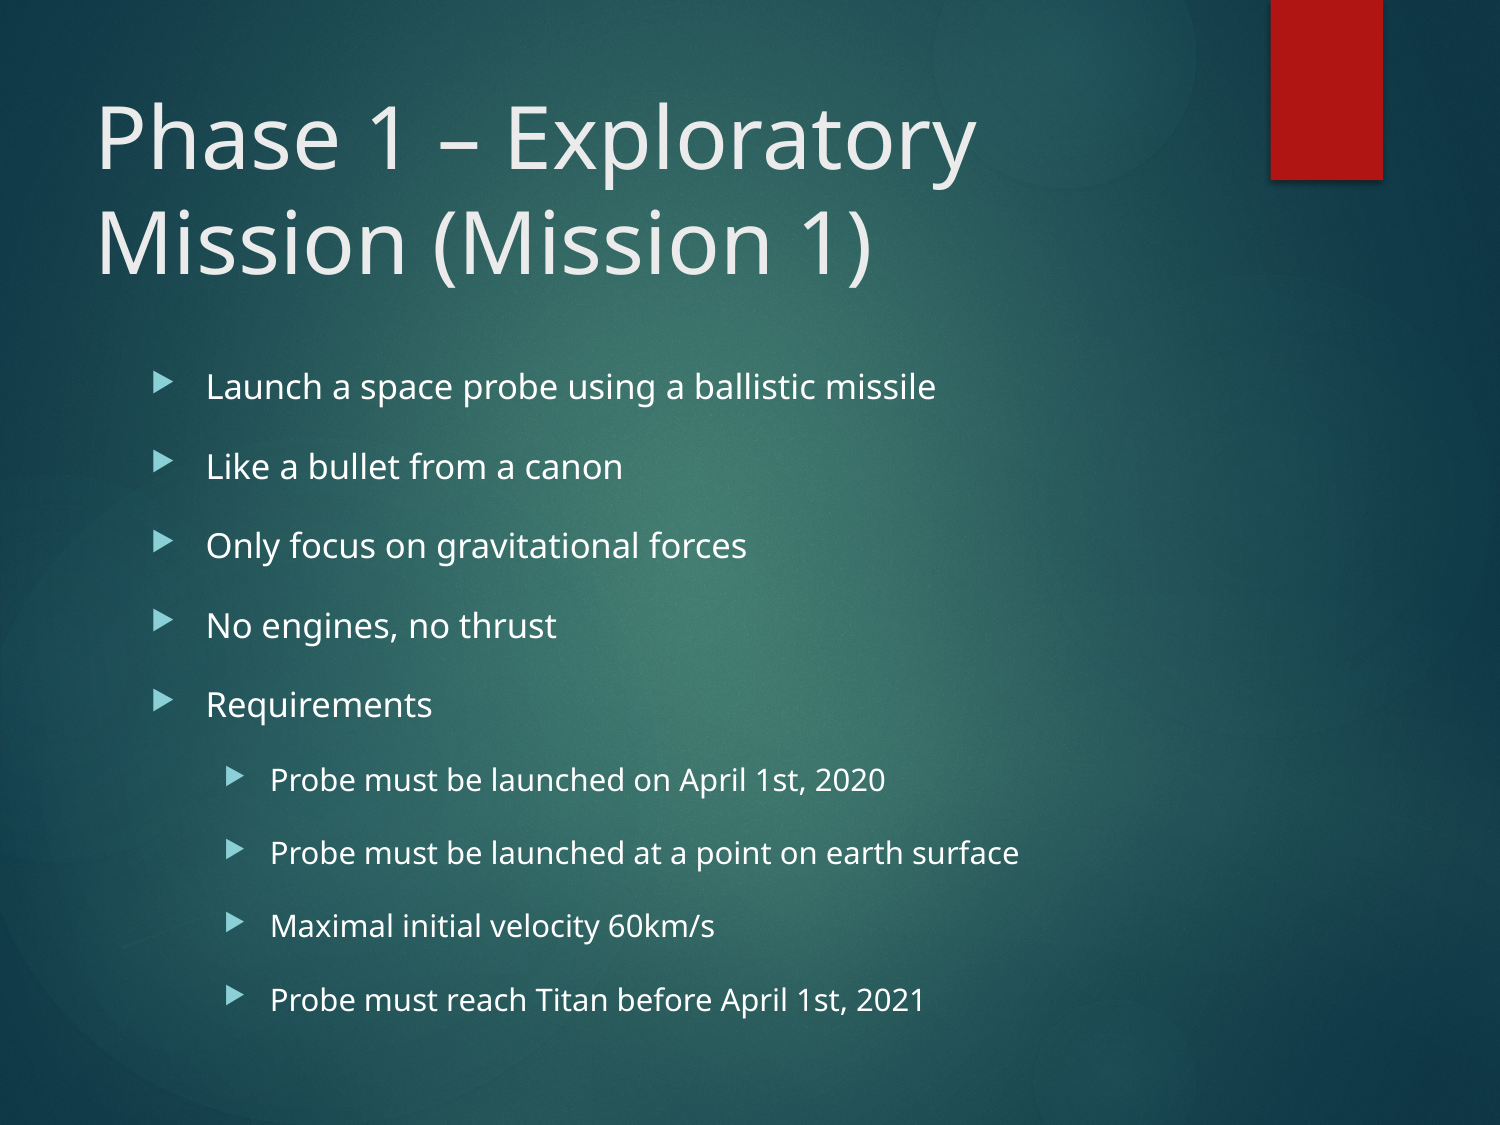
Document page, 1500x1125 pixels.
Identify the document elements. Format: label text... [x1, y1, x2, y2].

list Launch a space probe using a ballistic missile Like a bullet from a canon Only focus on gravitational forces No engines, no thrust Requirements Probe must be launched on April 1st, 2020 Probe must be launched at a point on earth surface Maximal initial velocity 60km/s Probe must reach Titan before April 1st, 2021 [135, 336, 1258, 1025]
title Phase 1 – Exploratory Mission (Mission 1) [79, 74, 1237, 304]
